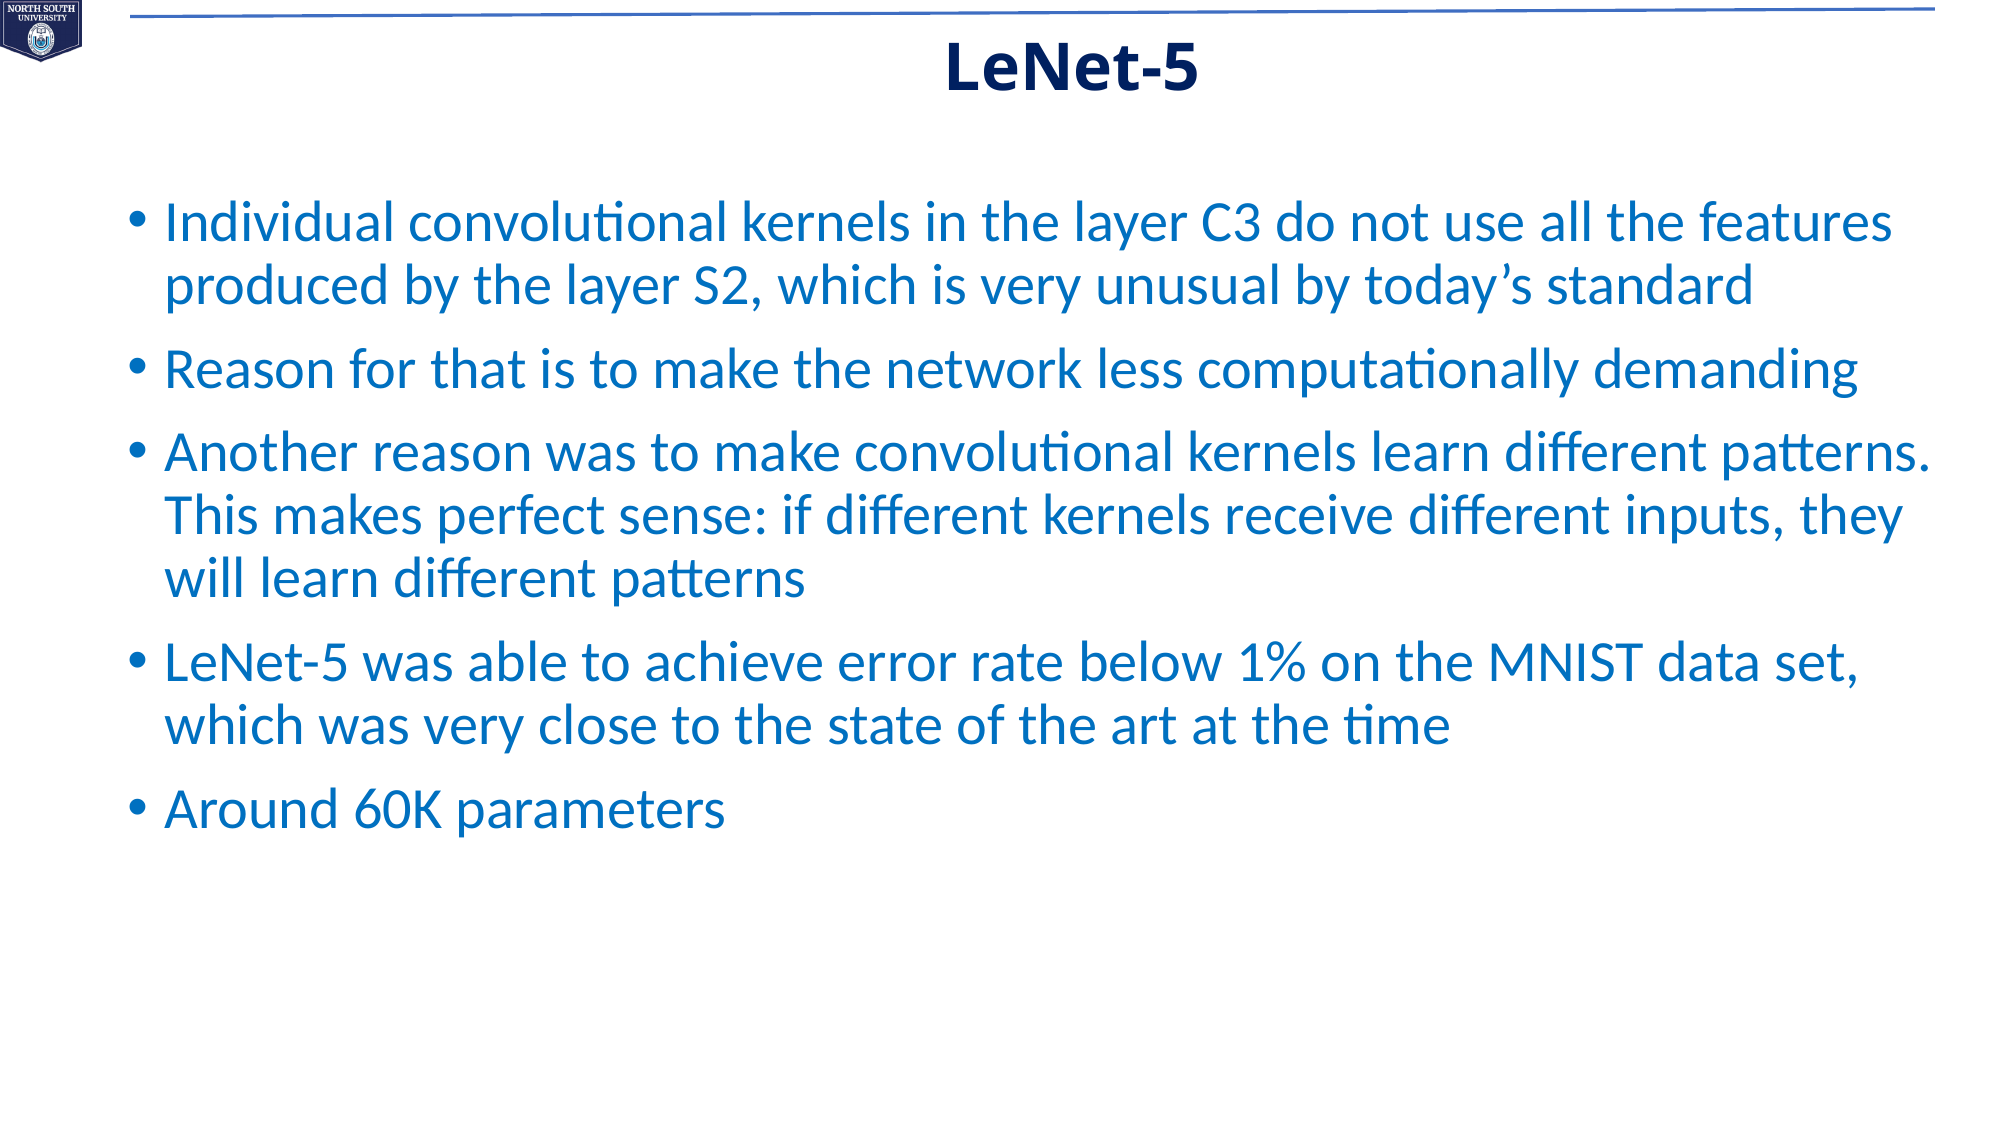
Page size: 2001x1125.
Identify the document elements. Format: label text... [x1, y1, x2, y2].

text_box Individual convolutional kernels in the layer C3 do not use all the features produced by the layer S2, which is very unusual by today’s standard Reason for that is to make the network less computationally demanding Another reason was to make convolutional kernels learn different patterns. This makes perfect sense: if different kernels receive different inputs, they will learn different patterns LeNet-5 was able to achieve error rate below 1% on the MNIST data set, which was very close to the state of the art at the time Around 60K parameters [112, 183, 1970, 1043]
text_box LeNet-5 [209, 25, 1935, 112]
picture [0, 0, 82, 65]
